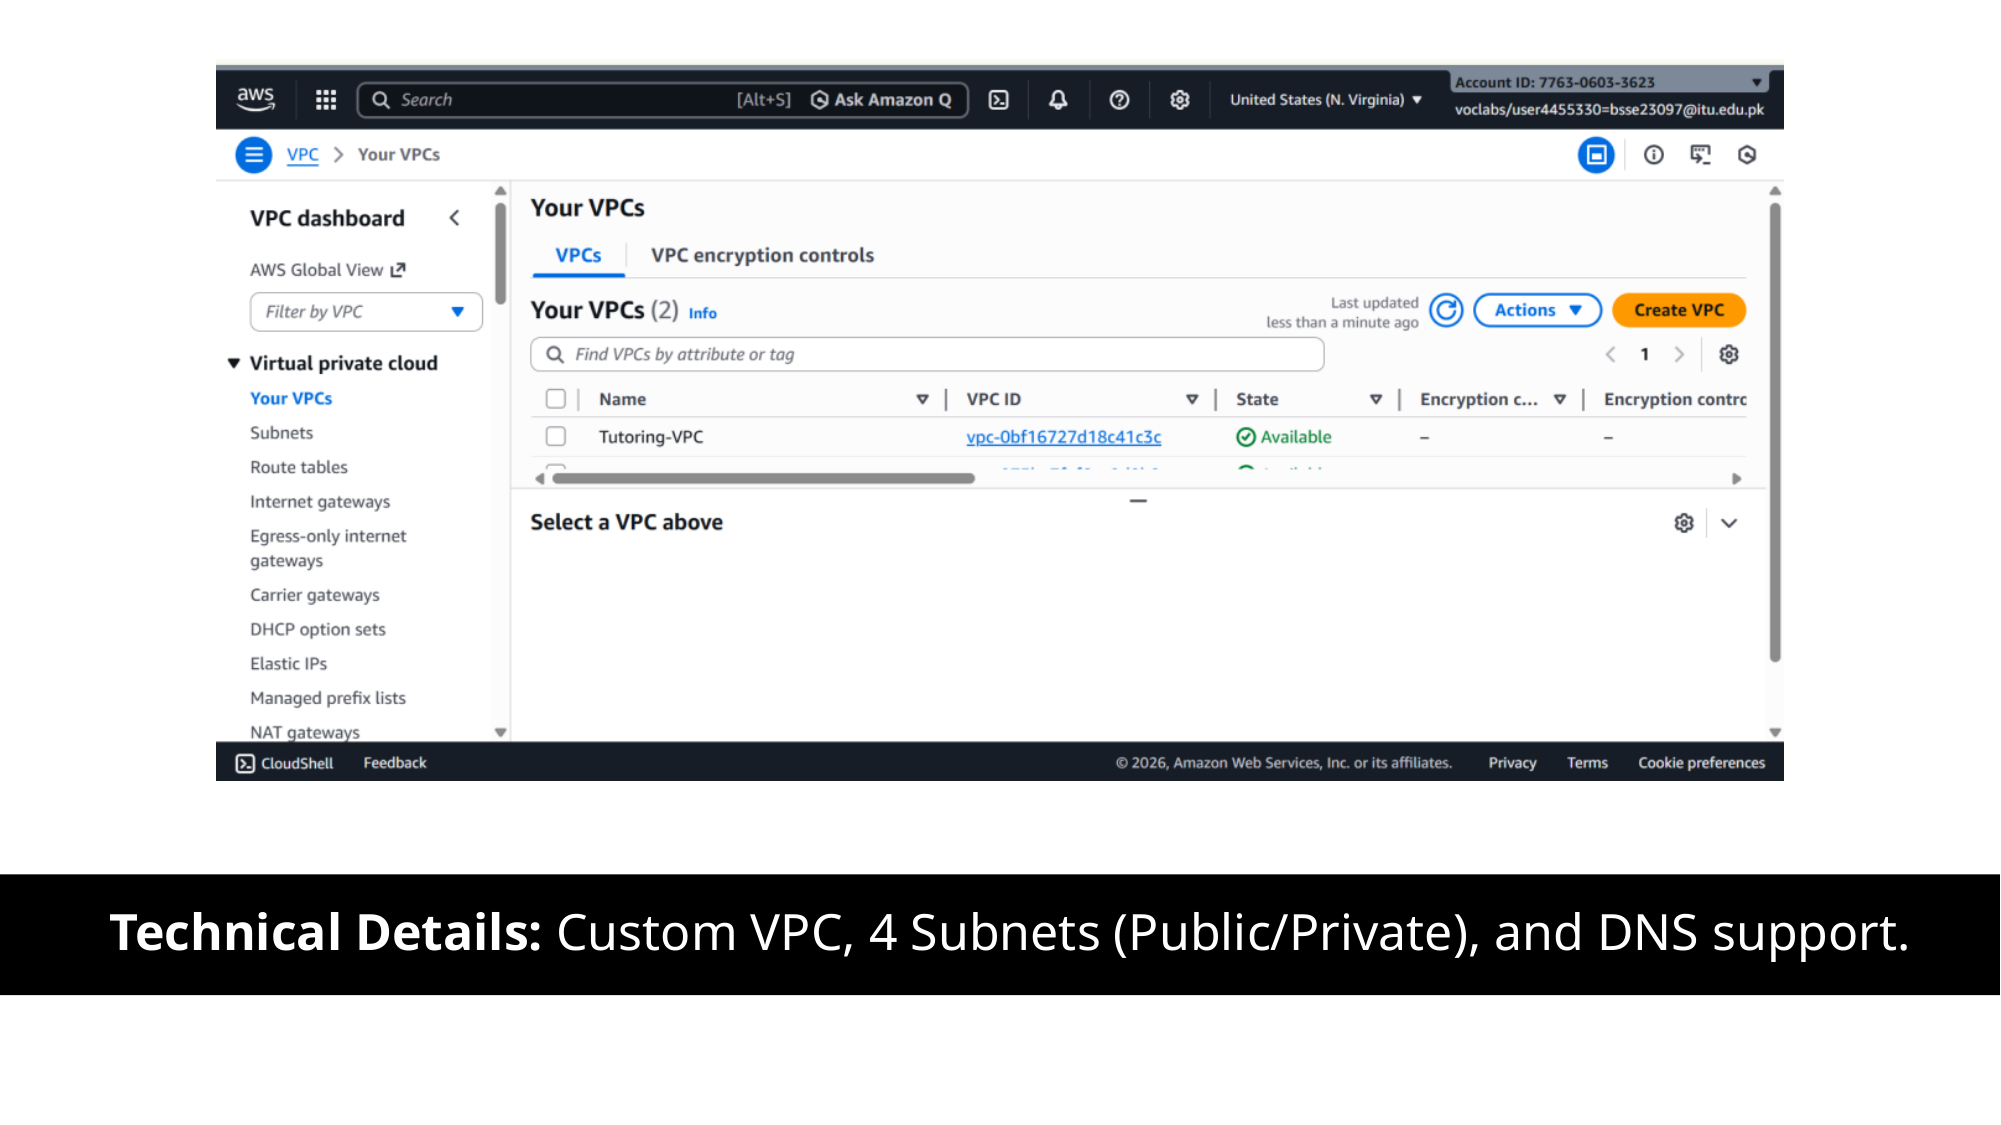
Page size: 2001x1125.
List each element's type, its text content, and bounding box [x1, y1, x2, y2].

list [215, 59, 1784, 782]
text_box [0, 873, 2000, 997]
title Technical Details: Custom VPC, 4 Subnets (Public/Private), and DNS support. [91, 873, 1931, 996]
